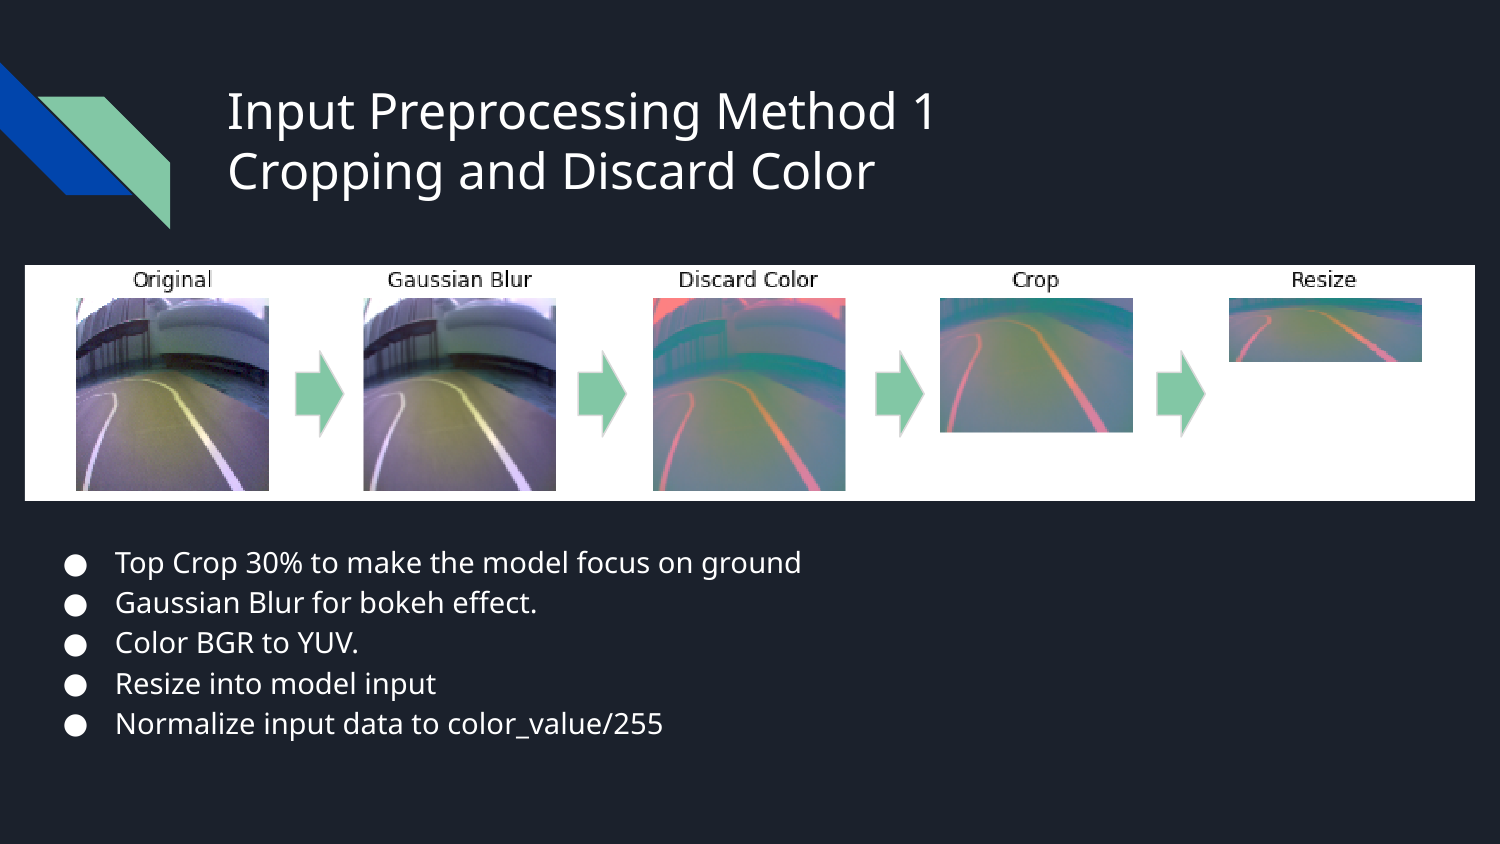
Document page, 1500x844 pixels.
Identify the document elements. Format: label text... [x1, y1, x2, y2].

text_box Top Crop 30% to make the model focus on ground Gaussian Blur for bokeh effect. Color BGR to YUV. Resize into model input Normalize input data to color_value/255 [24, 524, 1180, 675]
title Input Preprocessing Method 1 Cropping and Discard Color [212, 64, 1368, 215]
picture [24, 265, 1476, 501]
